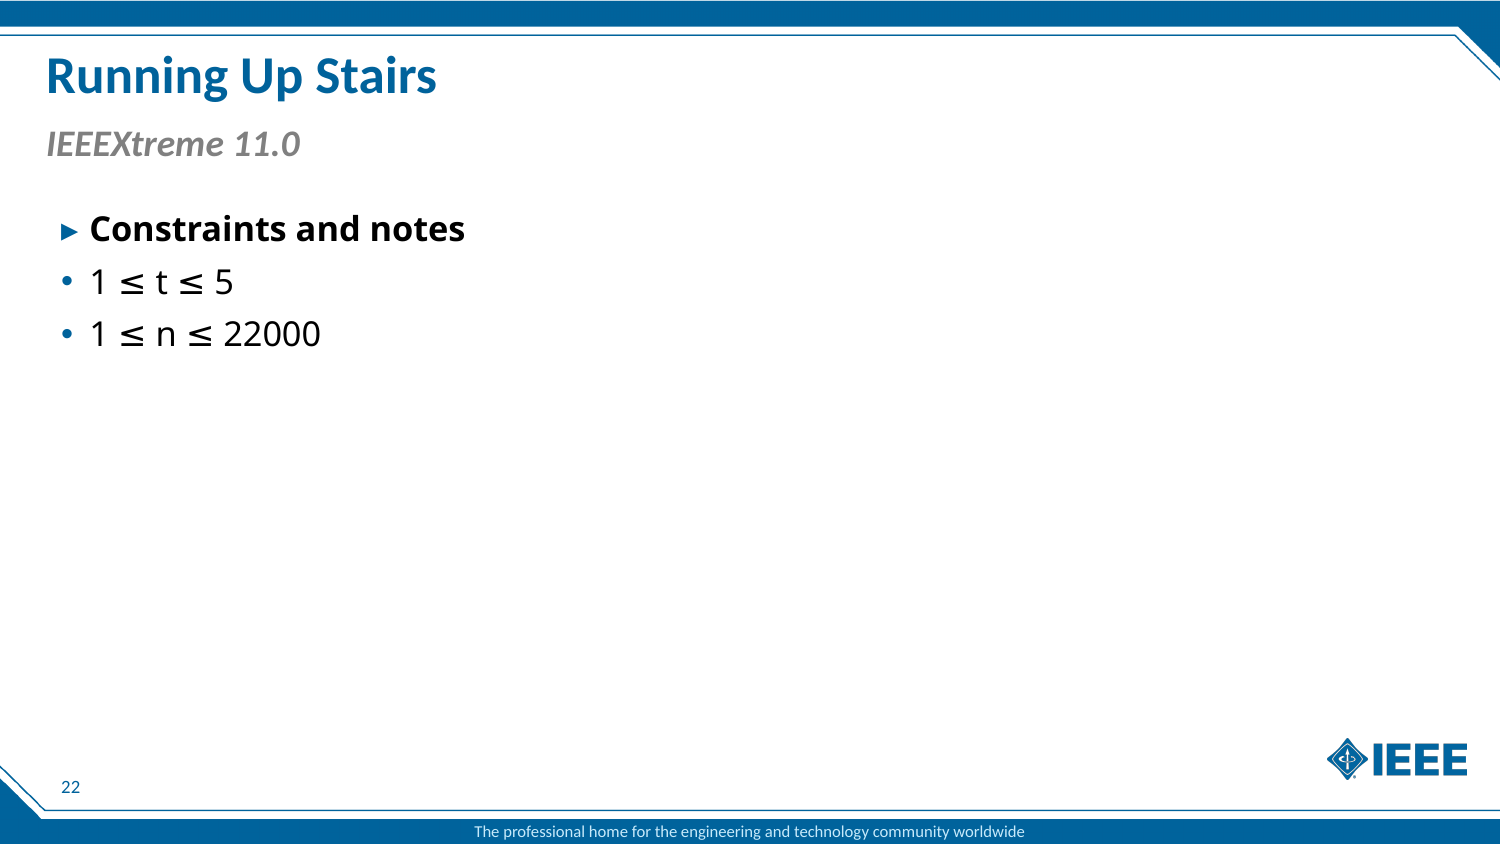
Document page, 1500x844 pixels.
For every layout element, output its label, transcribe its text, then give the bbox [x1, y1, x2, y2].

picture [0, 1, 1499, 88]
title Running Up Stairs [46, 40, 1467, 111]
slide_number 22 [46, 763, 127, 809]
picture [0, 738, 1500, 844]
list IEEEXtreme 11.0 [46, 116, 1467, 171]
list Constraints and notes 1 ≤ t ≤ 5 1 ≤ n ≤ 22000 [46, 204, 1467, 712]
